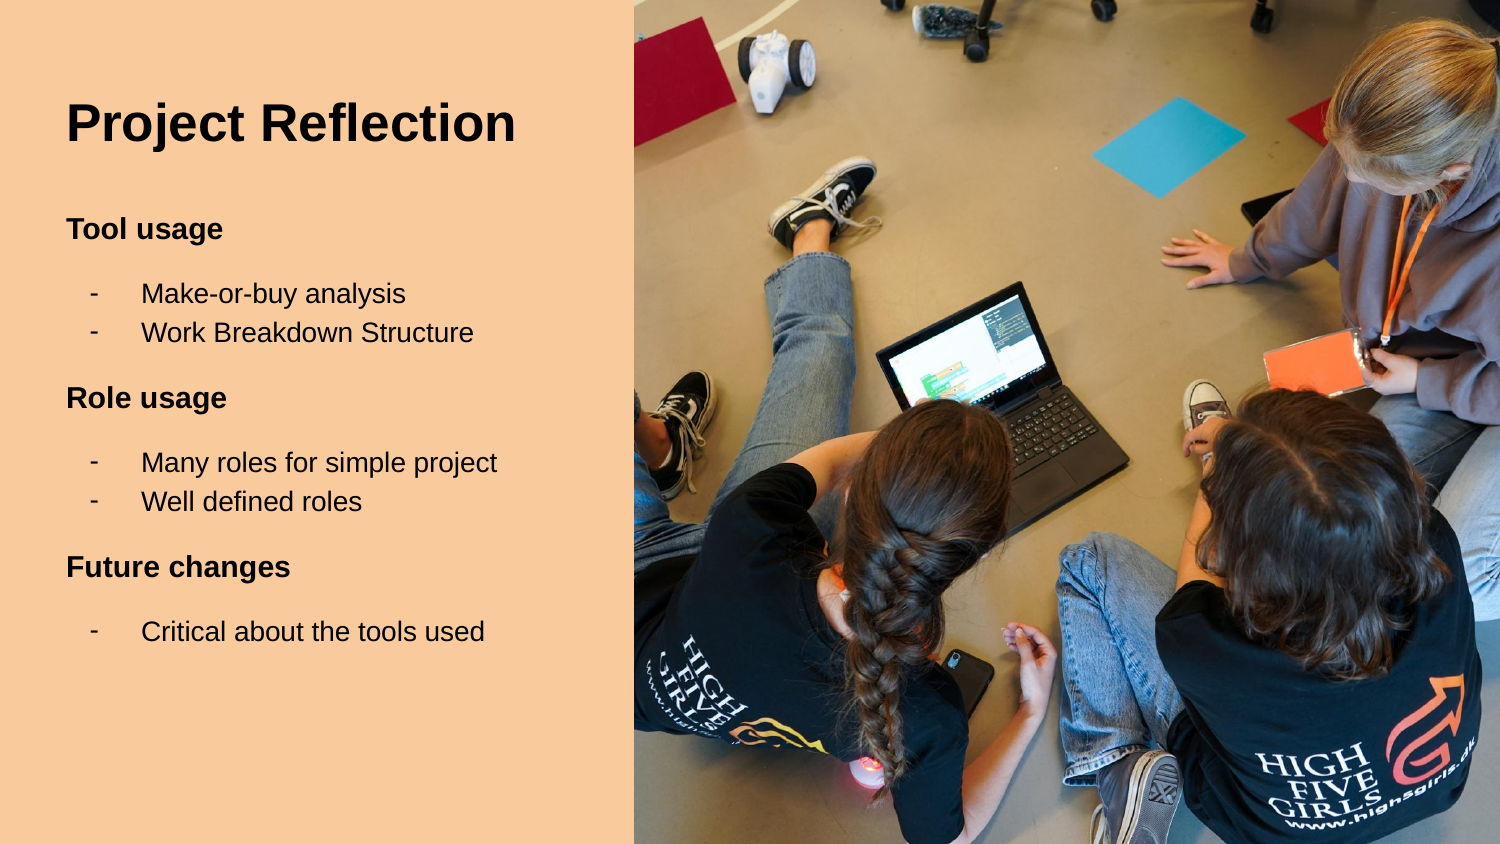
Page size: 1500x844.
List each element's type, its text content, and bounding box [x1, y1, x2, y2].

picture [633, 0, 1500, 844]
list Tool usage Make-or-buy analysis Work Breakdown Structure Role usage Many roles for simple project Well defined roles Future changes Critical about the tools used [51, 189, 628, 750]
title Project Reflection [51, 72, 628, 167]
